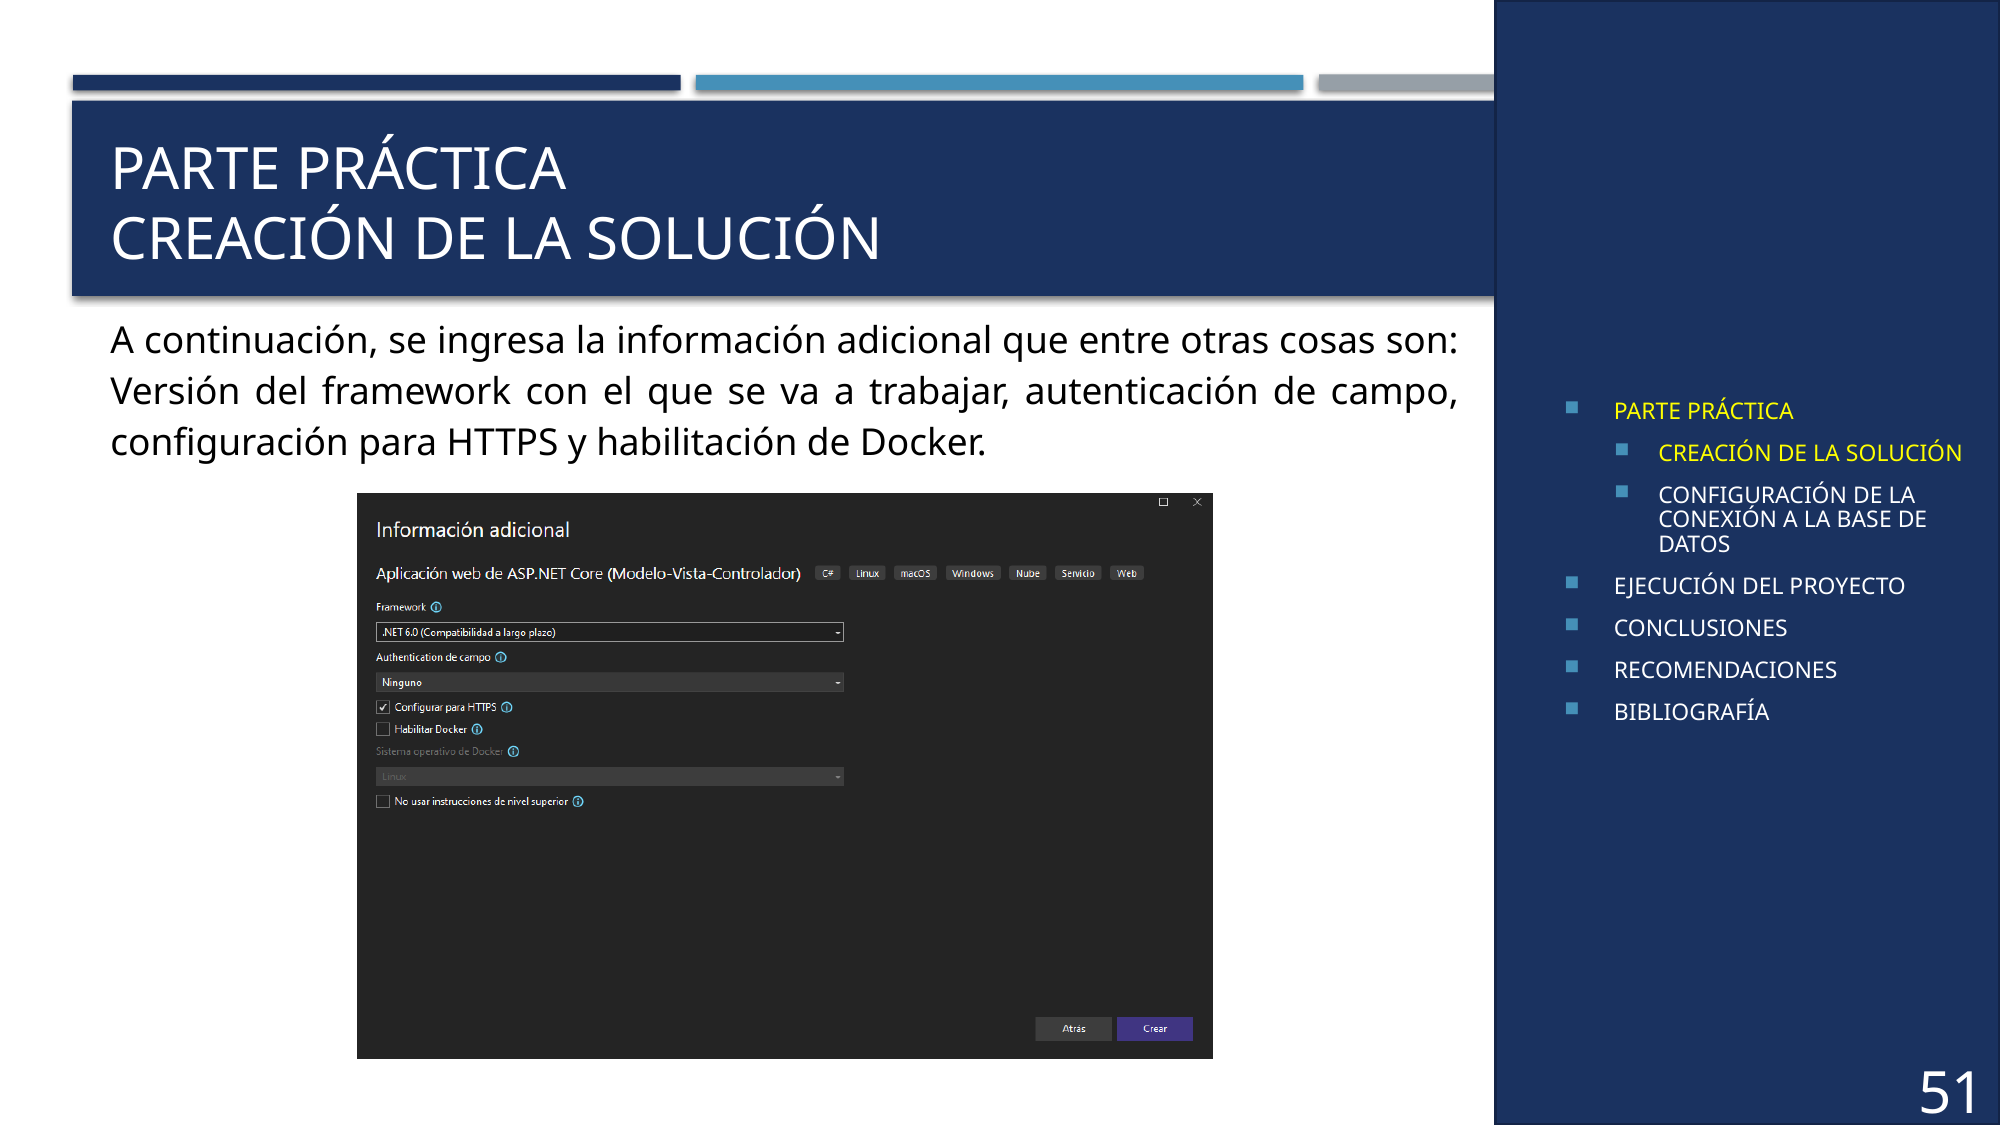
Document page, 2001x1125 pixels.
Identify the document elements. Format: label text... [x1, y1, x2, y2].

slide_number 51 [1827, 1065, 2000, 1125]
list A continuación, se ingresa la información adicional que entre otras cosas son: Versión del framework con el que se va a trabajar, autenticación de campo, configuración para HTTPS y habilitación de Docker. [95, 301, 1475, 472]
title Parte práctica CREACIÓN DE LA SOLUCIÓN [95, 112, 1494, 279]
text_box PARTE PRÁCTICA CREACIÓN DE LA SOLUCIÓN CONFIGURACIÓN DE LA CONEXIÓN A LA BASE DE DATOS EJECUCIÓN DEL PROYECTO CONCLUSIONES RECOMENDACIONES BIBLIOGRAFÍA [1494, 0, 2000, 1125]
picture [356, 493, 1214, 1060]
